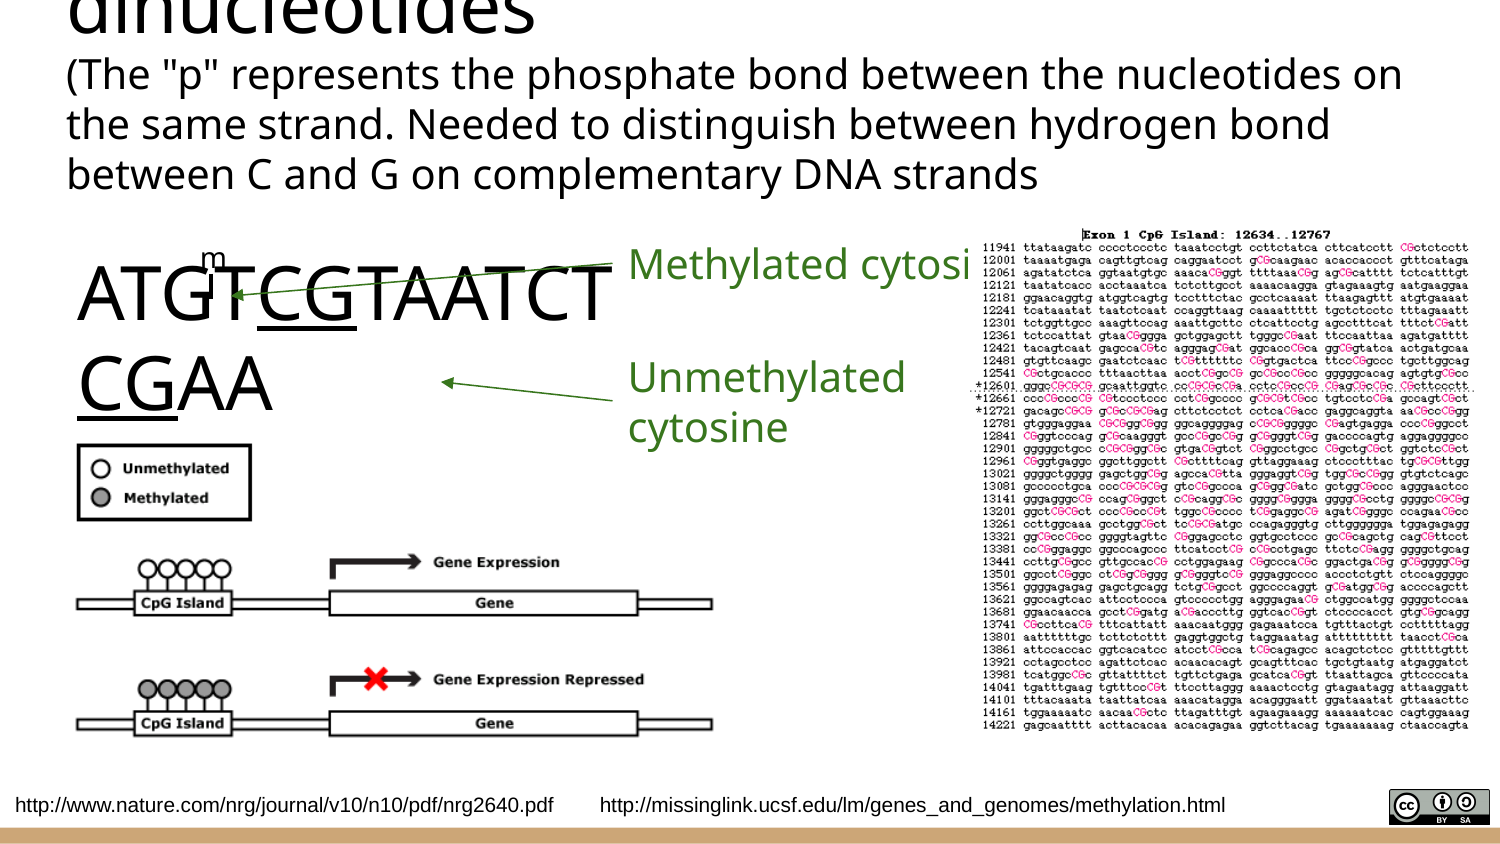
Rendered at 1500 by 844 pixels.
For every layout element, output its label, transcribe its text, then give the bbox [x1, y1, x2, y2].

picture [50, 418, 737, 761]
text_box ATGTCGTAATCTCGAA [62, 240, 633, 417]
title CpG islands - clusters of CG dinucleotides (The "p" represents the phosphate bond between the nucleotides on the same strand. Needed to distinguish between hydrogen bond between C and G on complementary DNA strands [51, 76, 1449, 214]
text_box Unmethylated cytosine [612, 382, 963, 419]
picture [968, 225, 1475, 739]
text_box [440, 381, 613, 402]
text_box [230, 263, 613, 297]
text_box http://www.nature.com/nrg/journal/v10/n10/pdf/nrg2640.pdf [0, 778, 584, 830]
text_box http://missinglink.ucsf.edu/lm/genes_and_genomes/methylation.html [584, 778, 1252, 830]
text_box Methylated cytosine [612, 245, 963, 282]
picture [1389, 789, 1490, 825]
text_box m [184, 230, 238, 282]
